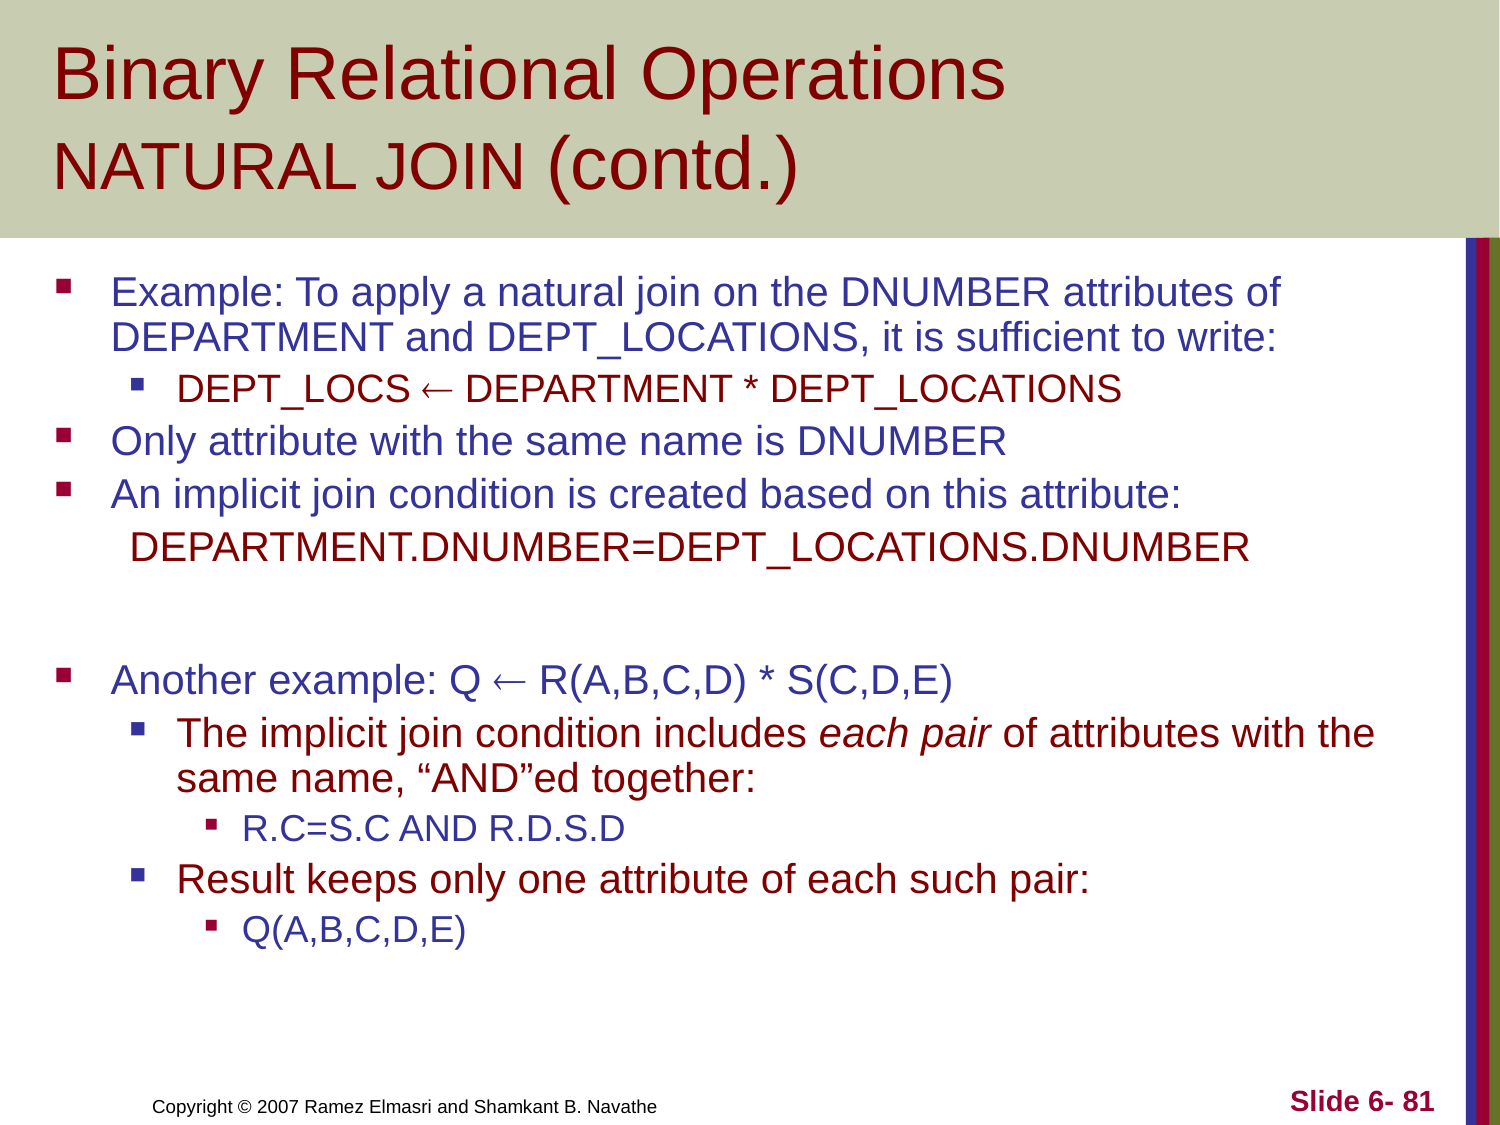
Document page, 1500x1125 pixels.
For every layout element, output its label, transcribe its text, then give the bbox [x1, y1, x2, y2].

list Example: To apply a natural join on the DNUMBER attributes of DEPARTMENT and DEPT_LOCATIONS, it is sufficient to write: DEPT_LOCS  DEPARTMENT * DEPT_LOCATIONS Only attribute with the same name is DNUMBER An implicit join condition is created based on this attribute: DEPARTMENT.DNUMBER=DEPT_LOCATIONS.DNUMBER Another example: Q  R(A,B,C,D) * S(C,D,E) The implicit join condition includes each pair of attributes with the same name, “AND”ed together: R.C=S.C AND R.D.S.D Result keeps only one attribute of each such pair: Q(A,B,C,D,E) [39, 262, 1401, 1001]
title Binary Relational Operations NATURAL JOIN (contd.) [37, 49, 1317, 213]
slide_number Slide 6- 81 [1137, 1049, 1451, 1125]
